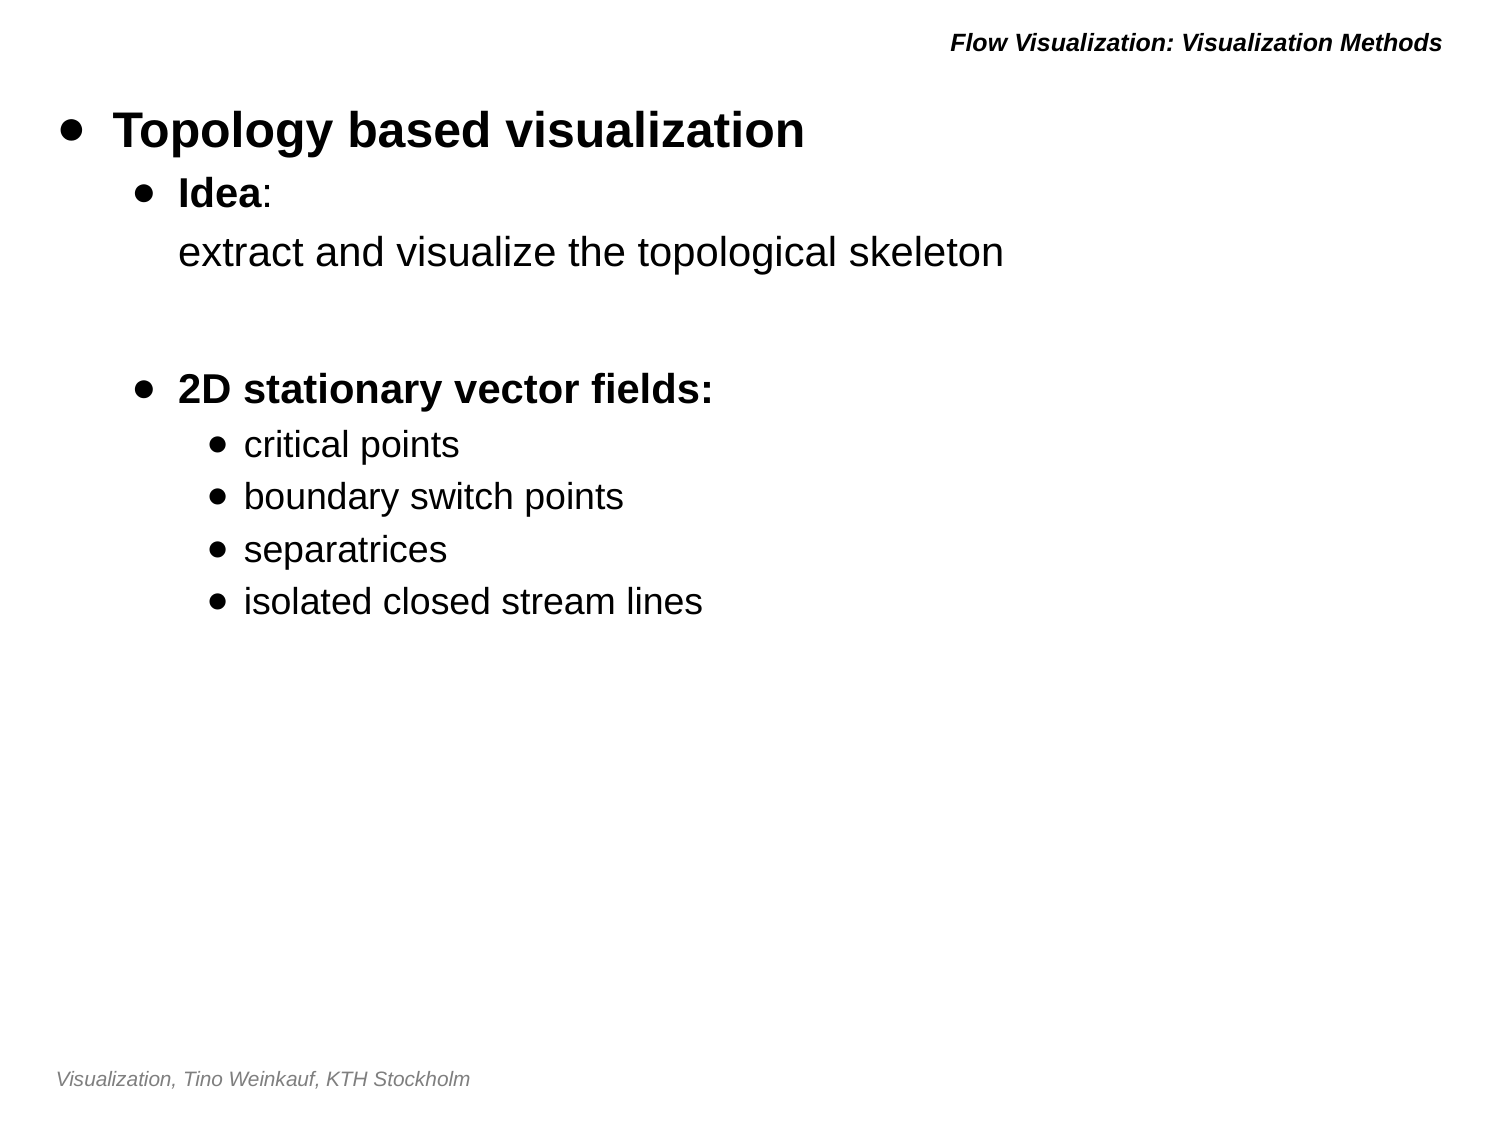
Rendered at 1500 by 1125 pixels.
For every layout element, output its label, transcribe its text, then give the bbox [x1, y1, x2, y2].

list Topology based visualization Idea: extract and visualize the topological skeleton 2D stationary vector fields: critical points boundary switch points separatrices isolated closed stream lines [40, 89, 1460, 1036]
title Flow Visualization: Visualization Methods [237, 18, 1460, 67]
